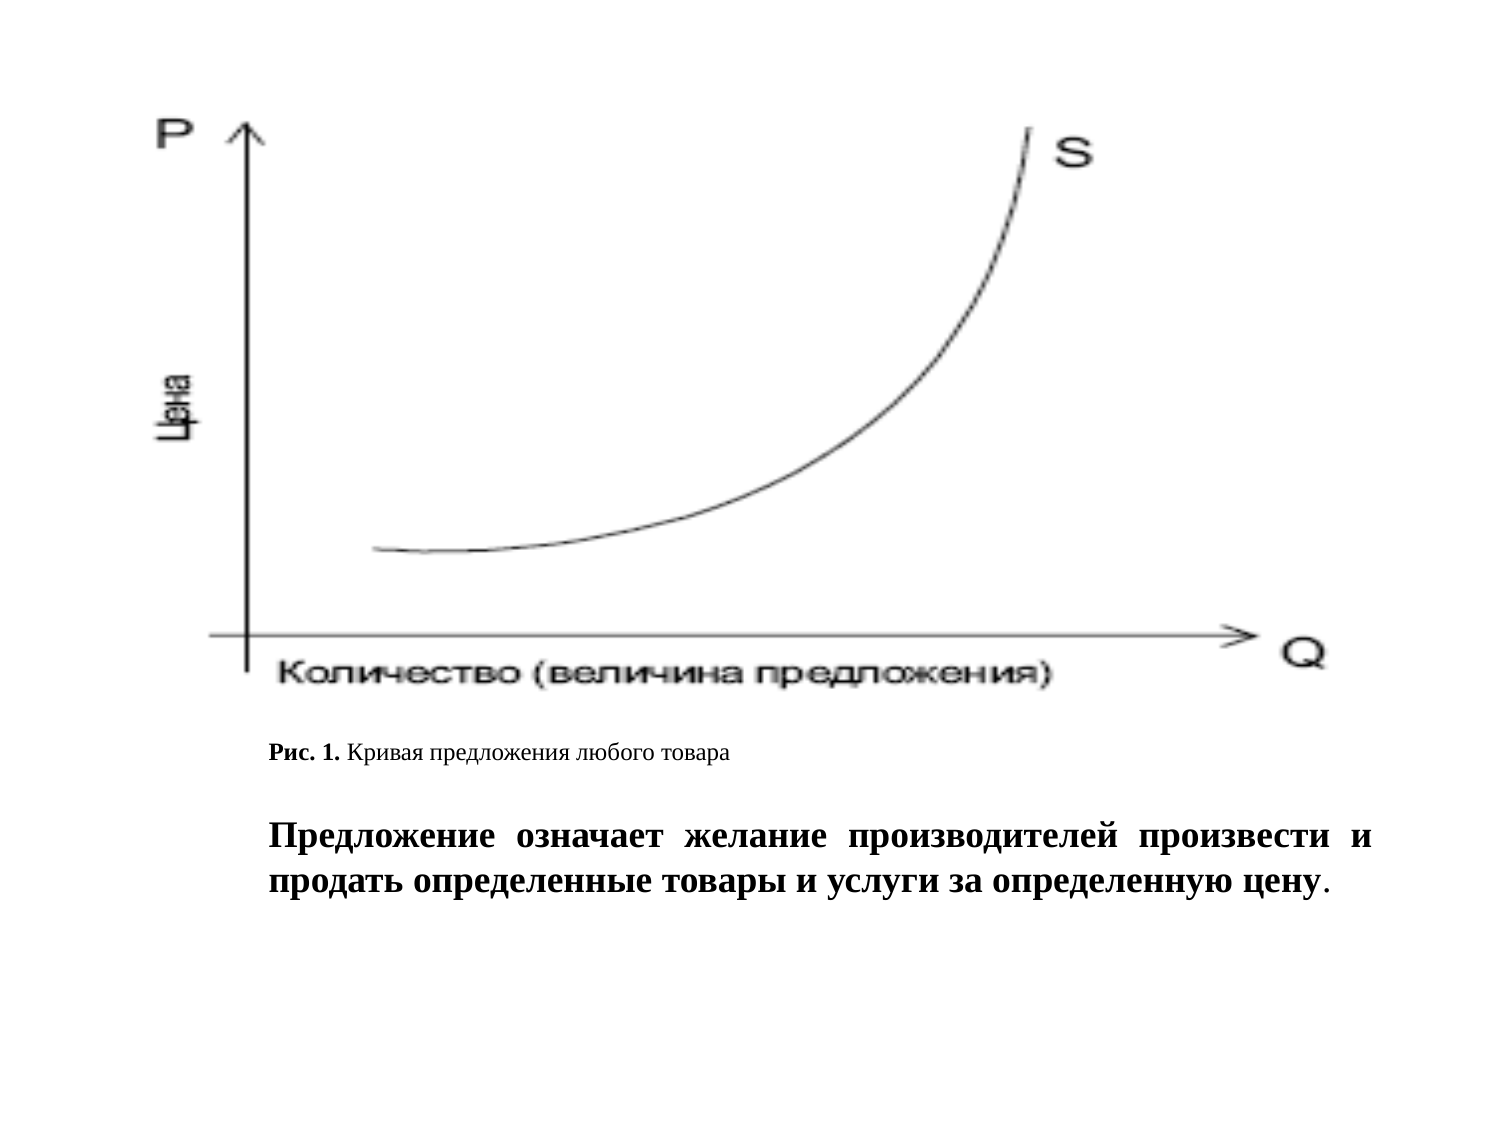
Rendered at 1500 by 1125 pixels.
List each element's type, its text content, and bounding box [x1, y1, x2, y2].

picture [135, 101, 1353, 705]
text_box Рис. 1. Кривая предложения любого товара Предложение означает желание производителей произвести и продать определенные товары и услуги за определенную цену. [253, 727, 1388, 908]
